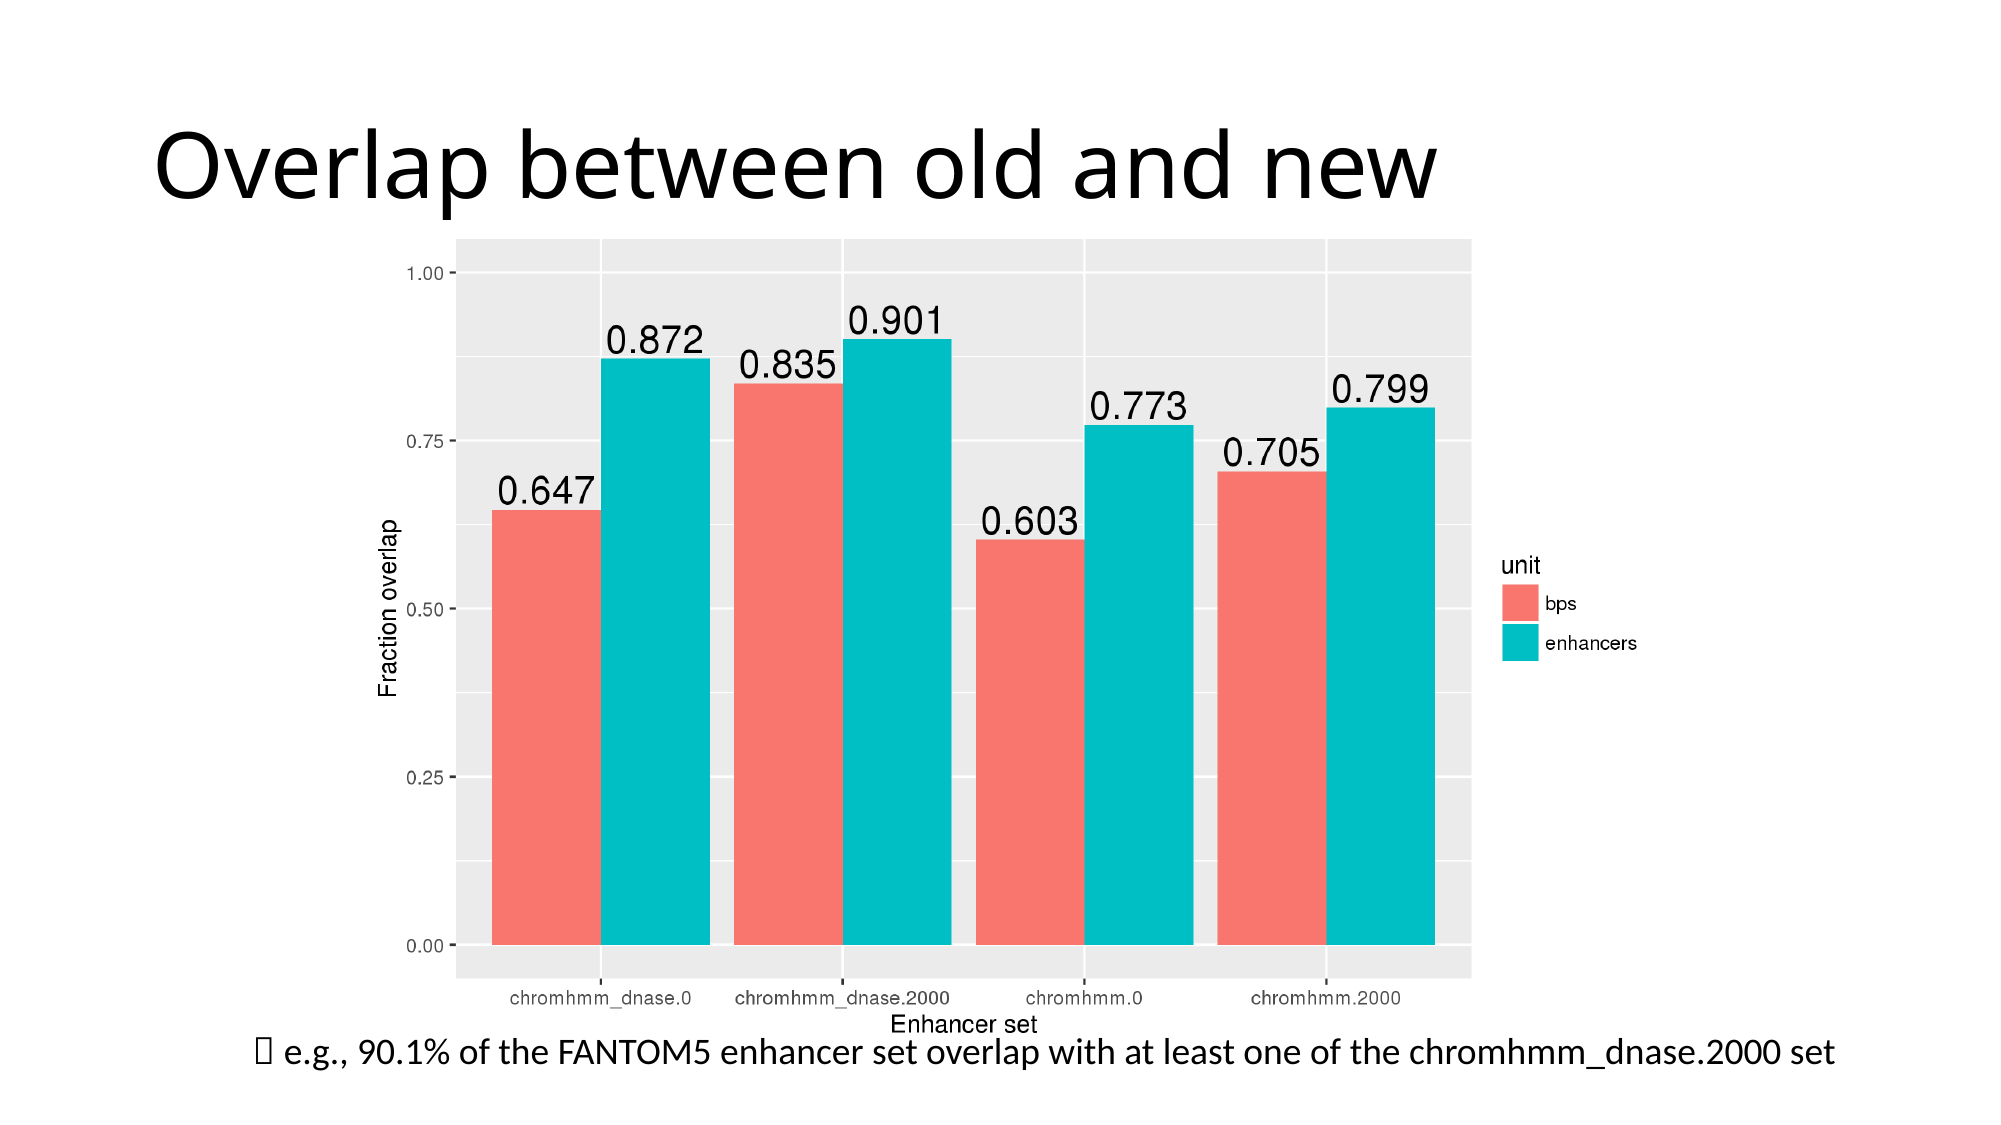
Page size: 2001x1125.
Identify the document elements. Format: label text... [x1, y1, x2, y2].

text_box  e.g., 90.1% of the FANTOM5 enhancer set overlap with at least one of the chromhmm_dnase.2000 set [237, 1019, 1853, 1080]
title Overlap between old and new [137, 59, 1863, 278]
picture [360, 226, 1679, 1050]
